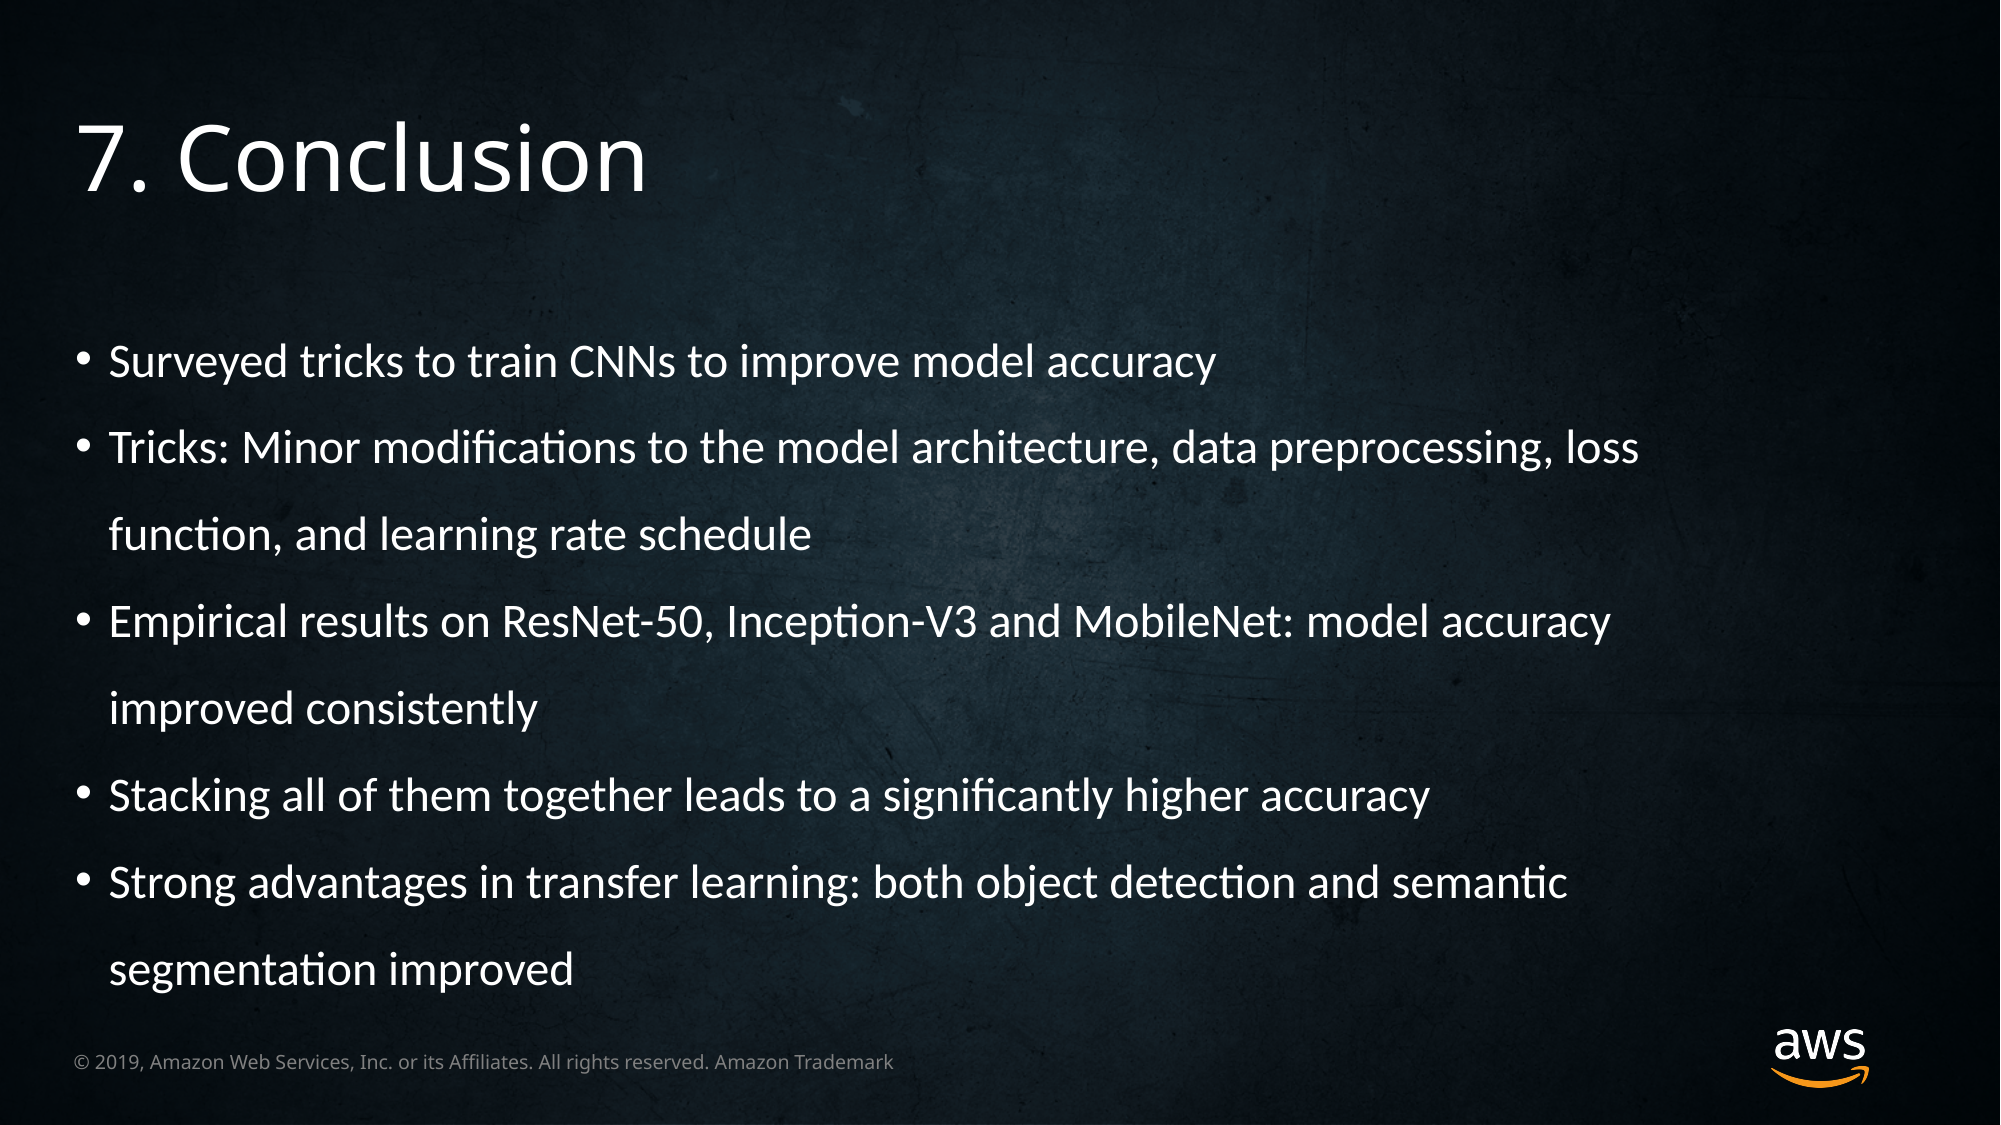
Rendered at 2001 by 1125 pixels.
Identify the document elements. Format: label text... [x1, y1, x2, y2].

list Surveyed tricks to train CNNs to improve model accuracy Tricks: Minor modifications to the model architecture, data preprocessing, loss function, and learning rate schedule Empirical results on ResNet-50, Inception-V3 and MobileNet: model accuracy improved consistently Stacking all of them together leads to a significantly higher accuracy Strong advantages in transfer learning: both object detection and semantic segmentation improved [60, 292, 1785, 1007]
title 7. Conclusion [60, 52, 1785, 271]
picture [0, 0, 2000, 1125]
